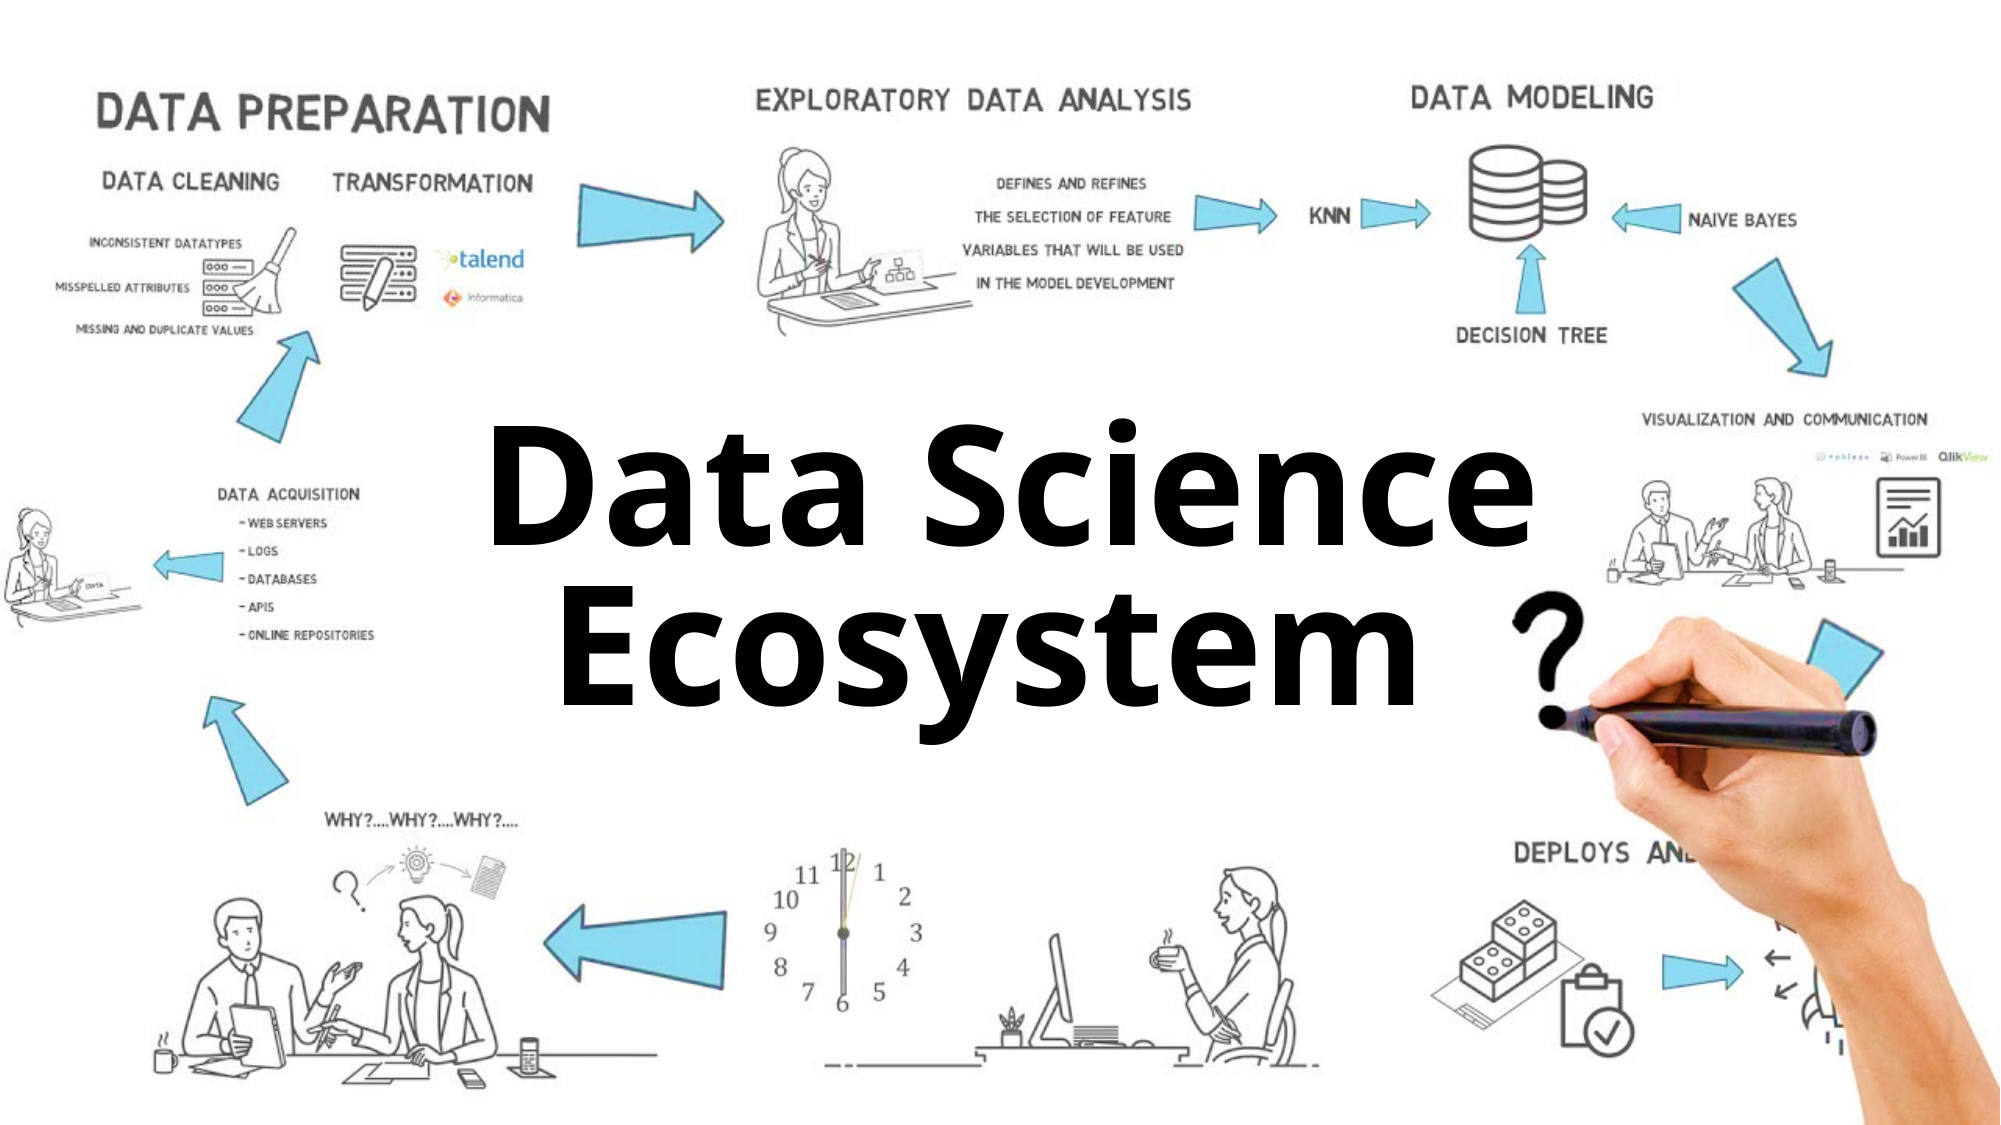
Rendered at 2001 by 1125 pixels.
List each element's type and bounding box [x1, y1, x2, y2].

text_box [0, 0, 2000, 1125]
